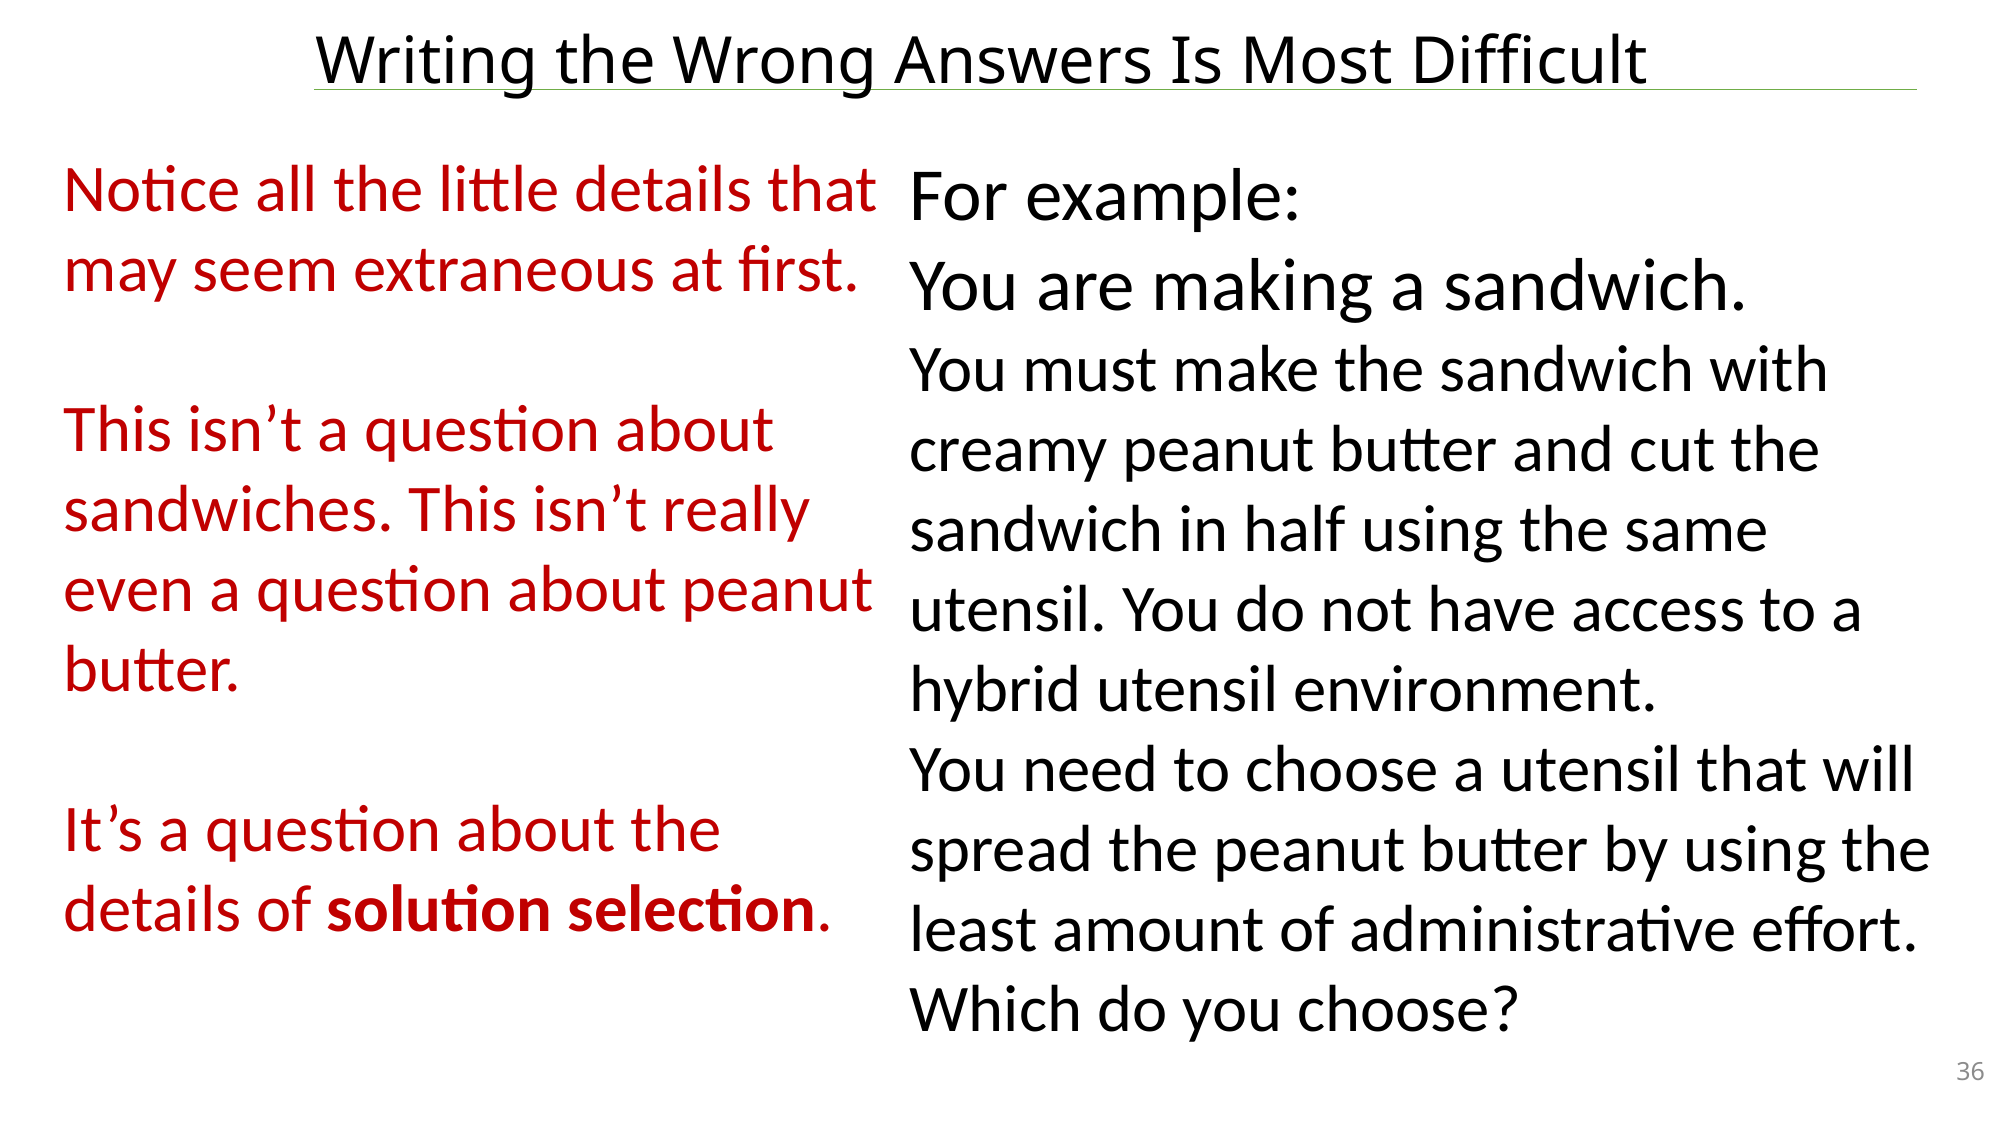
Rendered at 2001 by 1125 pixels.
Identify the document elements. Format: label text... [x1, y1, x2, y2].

text_box For example: You are making a sandwich. You must make the sandwich with creamy peanut butter and cut the sandwich in half using the same utensil. You do not have access to a hybrid utensil environment. You need to choose a utensil that will spread the peanut butter by using the least amount of administrative effort. Which do you choose? [894, 137, 1954, 867]
text_box Notice all the little details that may seem extraneous at first. This isn’t a question about sandwiches. This isn’t really even a question about peanut butter. It’s a question about the details of solution selection. [48, 137, 894, 867]
title Writing the Wrong Answers Is Most Difficult [300, 0, 1917, 125]
slide_number 36 [1533, 1042, 2000, 1103]
